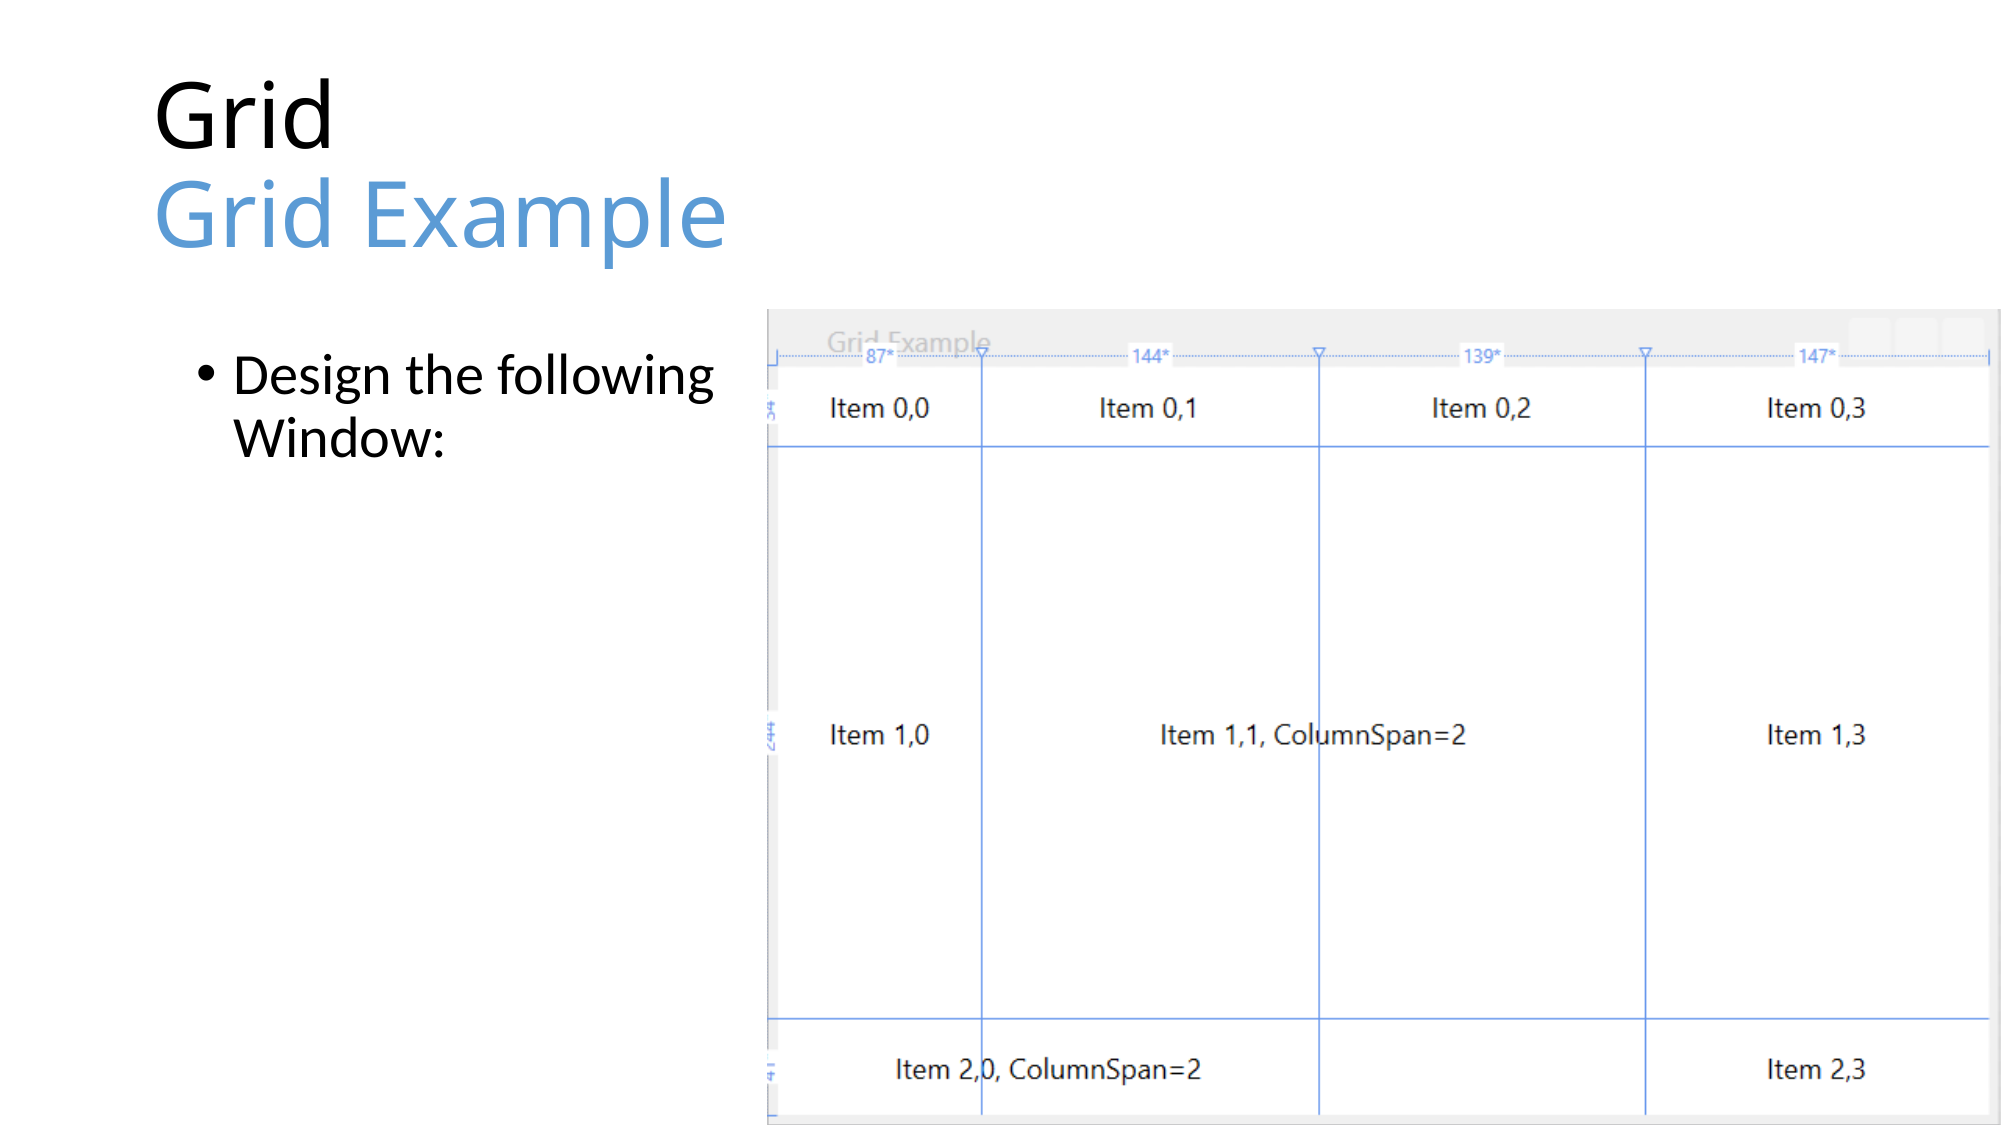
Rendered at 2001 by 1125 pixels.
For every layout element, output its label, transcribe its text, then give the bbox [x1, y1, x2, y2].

title Grid Grid Example [137, 59, 1863, 278]
picture [767, 309, 2001, 1125]
list Design the following Window: [181, 336, 767, 1025]
